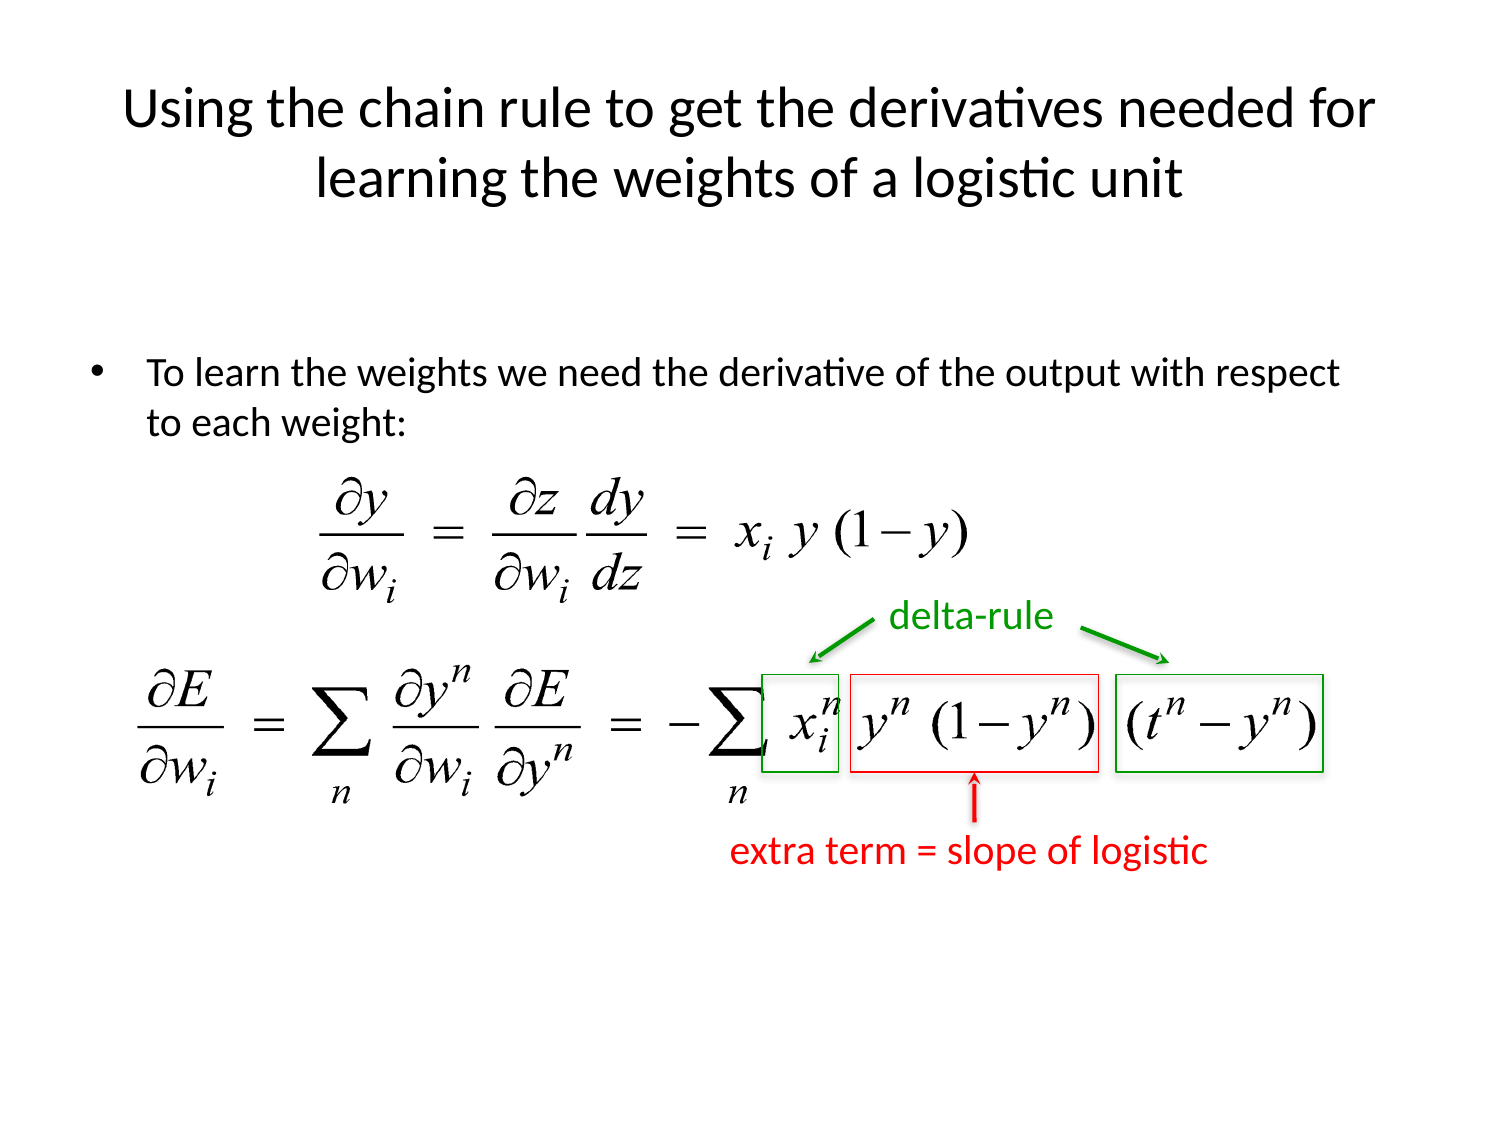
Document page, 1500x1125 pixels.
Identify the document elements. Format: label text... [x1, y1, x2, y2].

picture [128, 646, 1319, 809]
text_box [1080, 627, 1170, 664]
list To learn the weights we need the derivative of the output with respect to each weight: [75, 337, 1382, 895]
text_box extra term = slope of logistic [714, 817, 1294, 881]
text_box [808, 618, 875, 664]
picture [309, 461, 969, 607]
title Using the chain rule to get the derivatives needed for learning the weights of a logistic unit [75, 45, 1425, 233]
text_box delta-rule [874, 580, 1158, 645]
